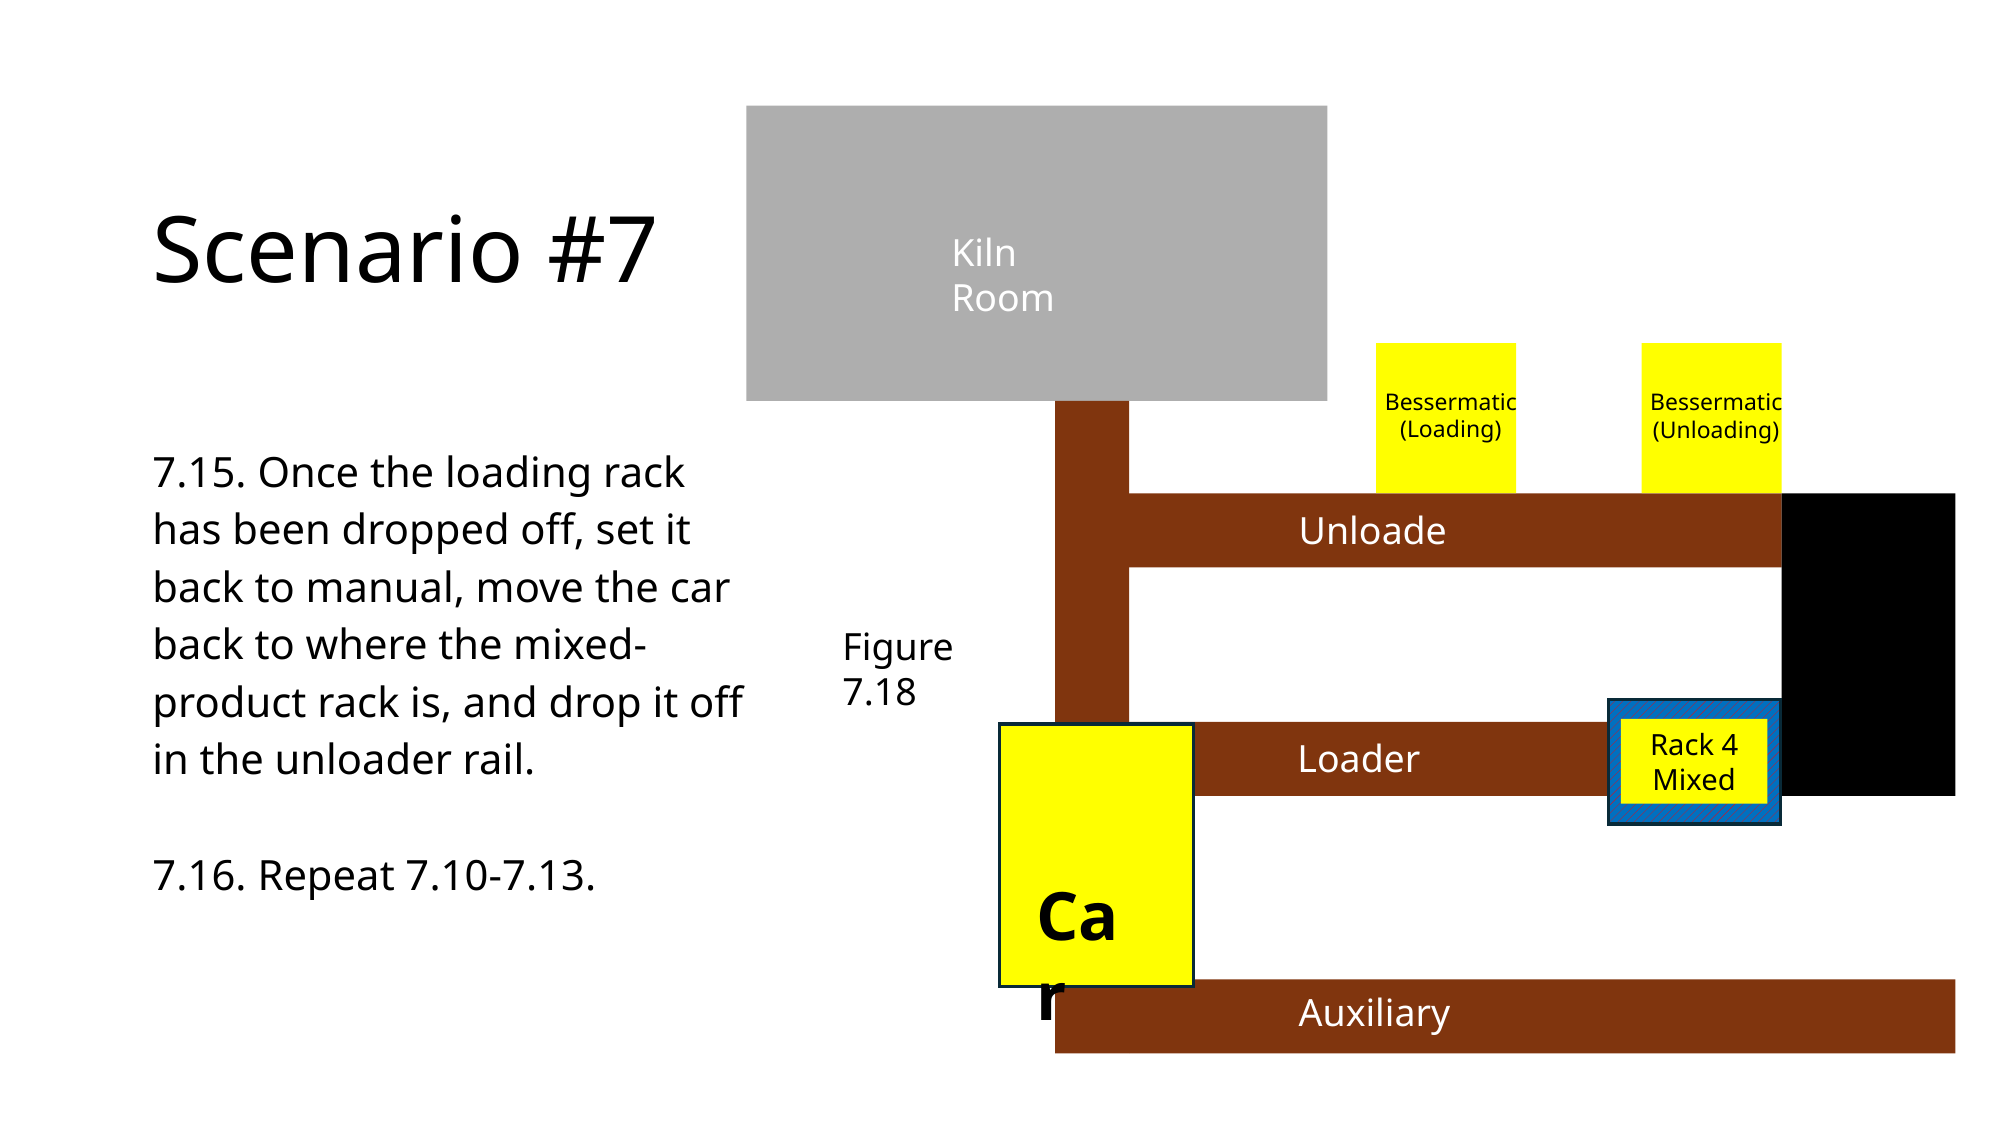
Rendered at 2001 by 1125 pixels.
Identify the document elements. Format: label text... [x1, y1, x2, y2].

title Scenario #7 [137, 105, 745, 401]
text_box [745, 104, 1956, 1054]
list 7.15. Once the loading rack has been dropped off, set it back to manual, move the car back to where the mixed-product rack is, and drop it off in the unloader rail. 7.16. Repeat 7.10-7.13. [137, 430, 745, 1014]
